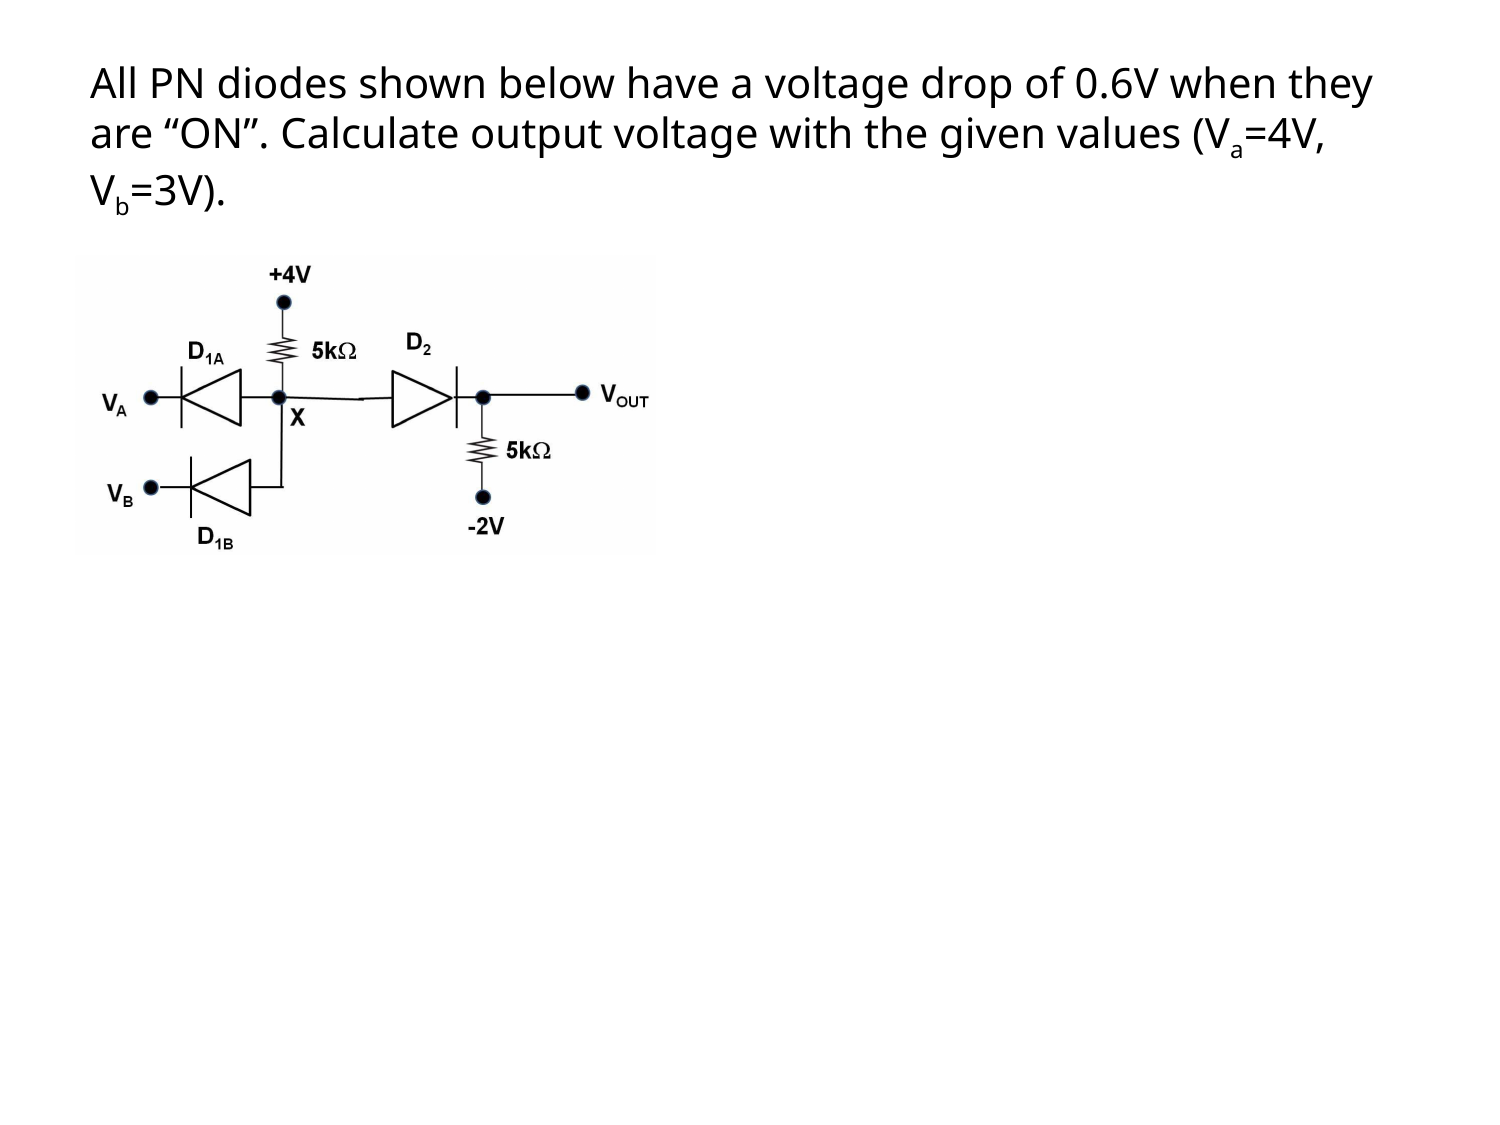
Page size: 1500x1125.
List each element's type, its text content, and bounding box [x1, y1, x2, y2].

title All PN diodes shown below have a voltage drop of 0.6V when they are “ON”. Calculate output voltage with the given values (Va=4V, Vb=3V). [75, 45, 1425, 232]
picture [74, 255, 656, 555]
